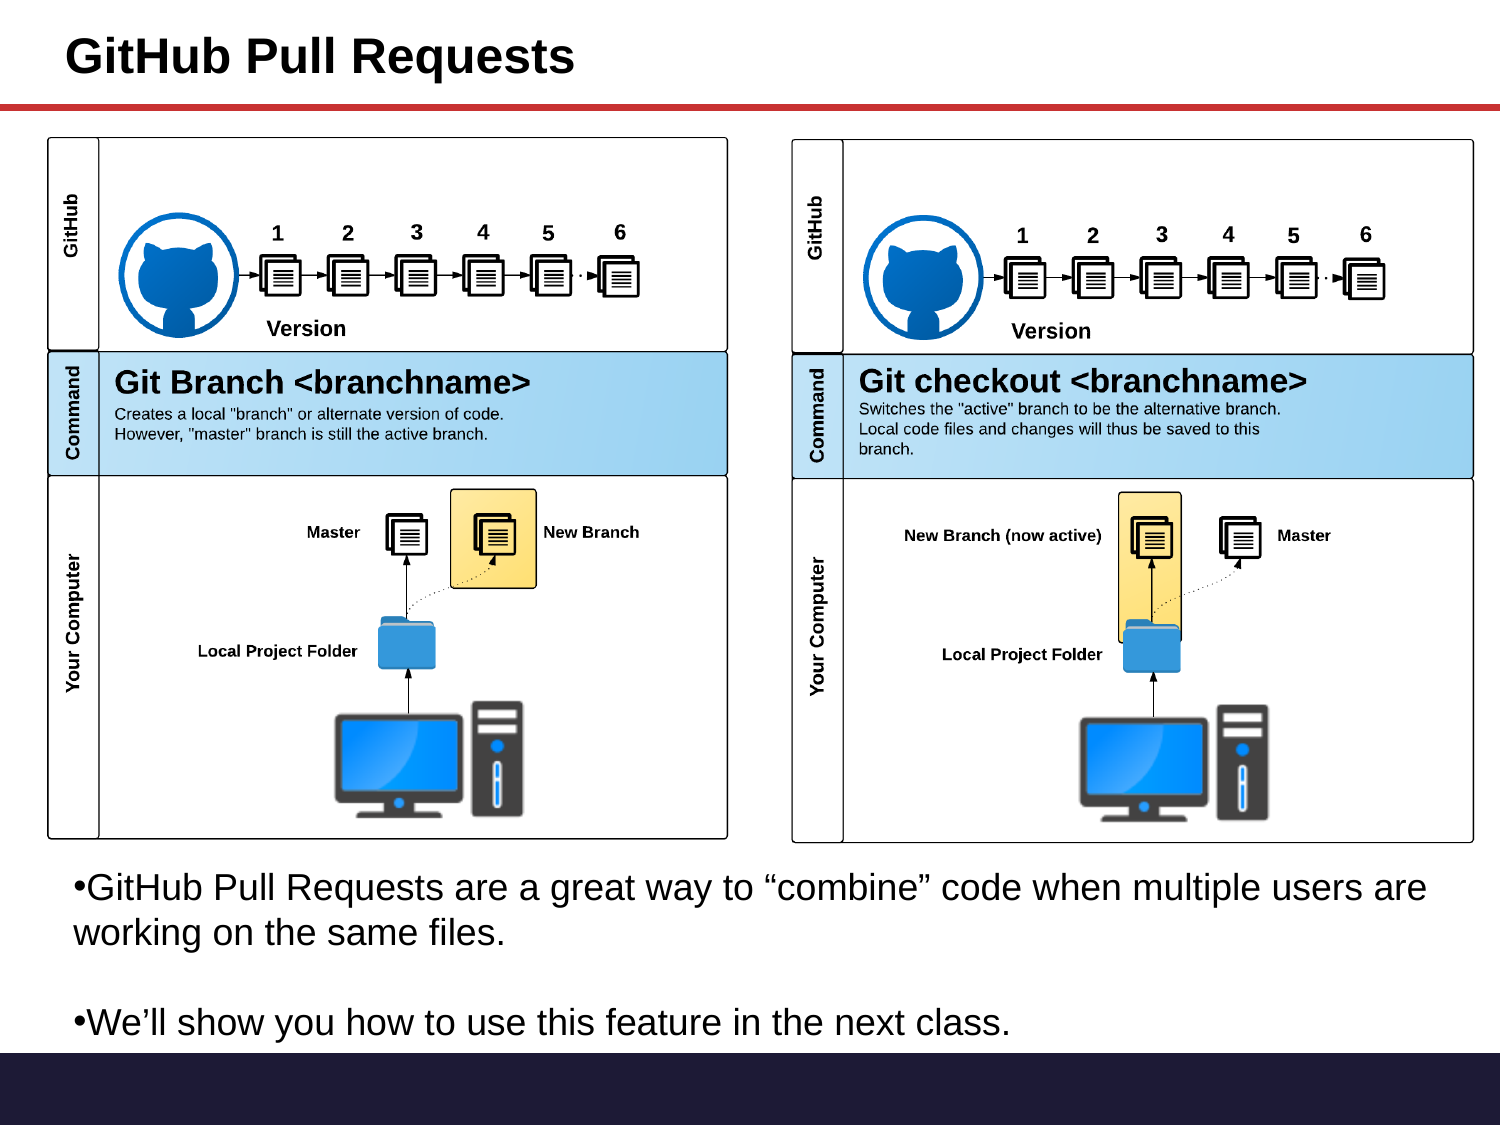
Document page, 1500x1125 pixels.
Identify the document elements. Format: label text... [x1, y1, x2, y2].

text_box GitHub Pull Requests are a great way to “combine” code when multiple users are working on the same files. We’ll show you how to use this feature in the next class. [58, 855, 1444, 1051]
text_box GitHub Pull Requests [50, 16, 1163, 91]
picture [10, 112, 752, 852]
picture [754, 114, 1498, 852]
